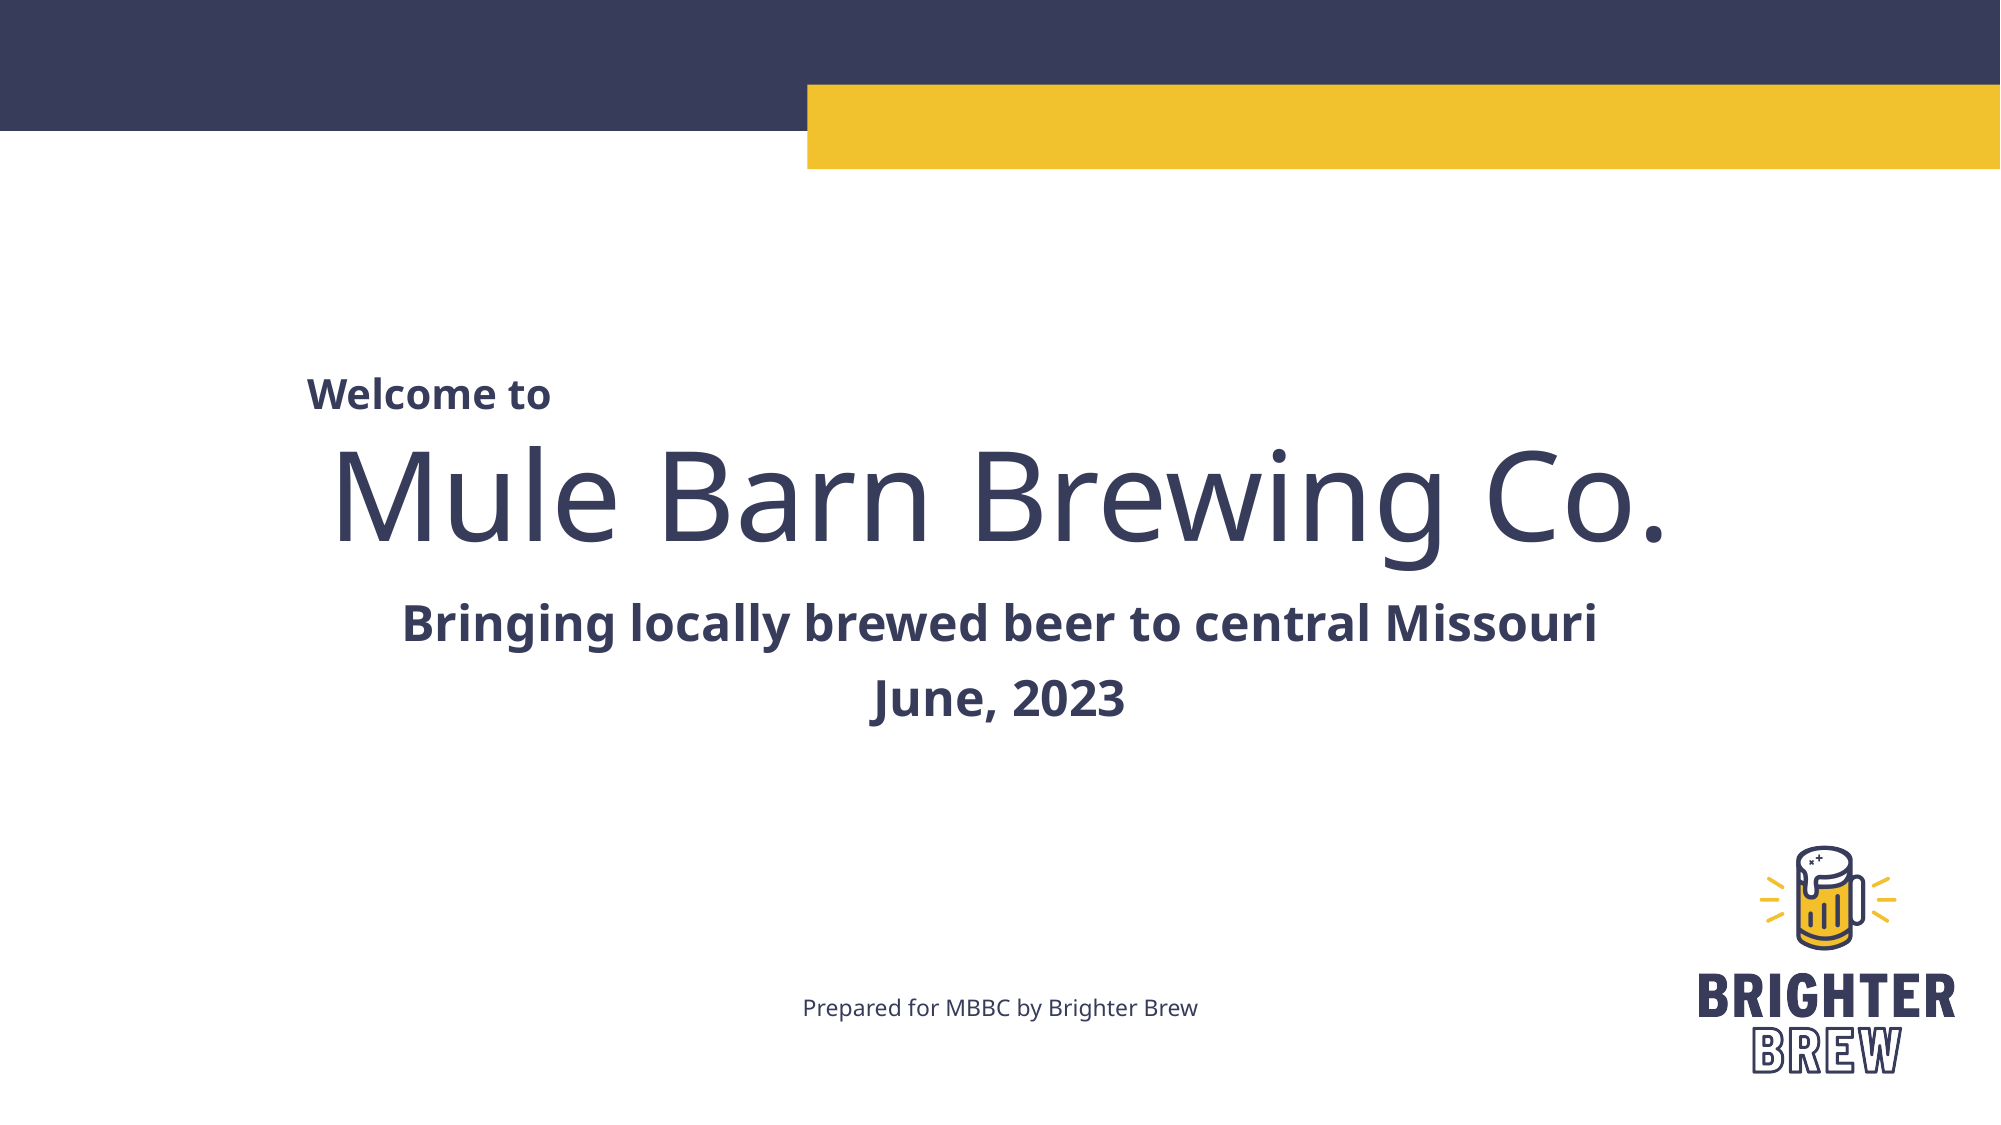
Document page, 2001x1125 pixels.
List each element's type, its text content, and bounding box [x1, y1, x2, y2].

subtitle Bringing locally brewed beer to central Missouri June, 2023 [249, 590, 1750, 863]
text_box Prepared for MBBC by Brighter Brew [250, 969, 1751, 1030]
text_box Welcome to [292, 283, 756, 426]
picture [1688, 835, 1966, 1084]
title Mule Barn Brewing Co. [249, 184, 1750, 576]
